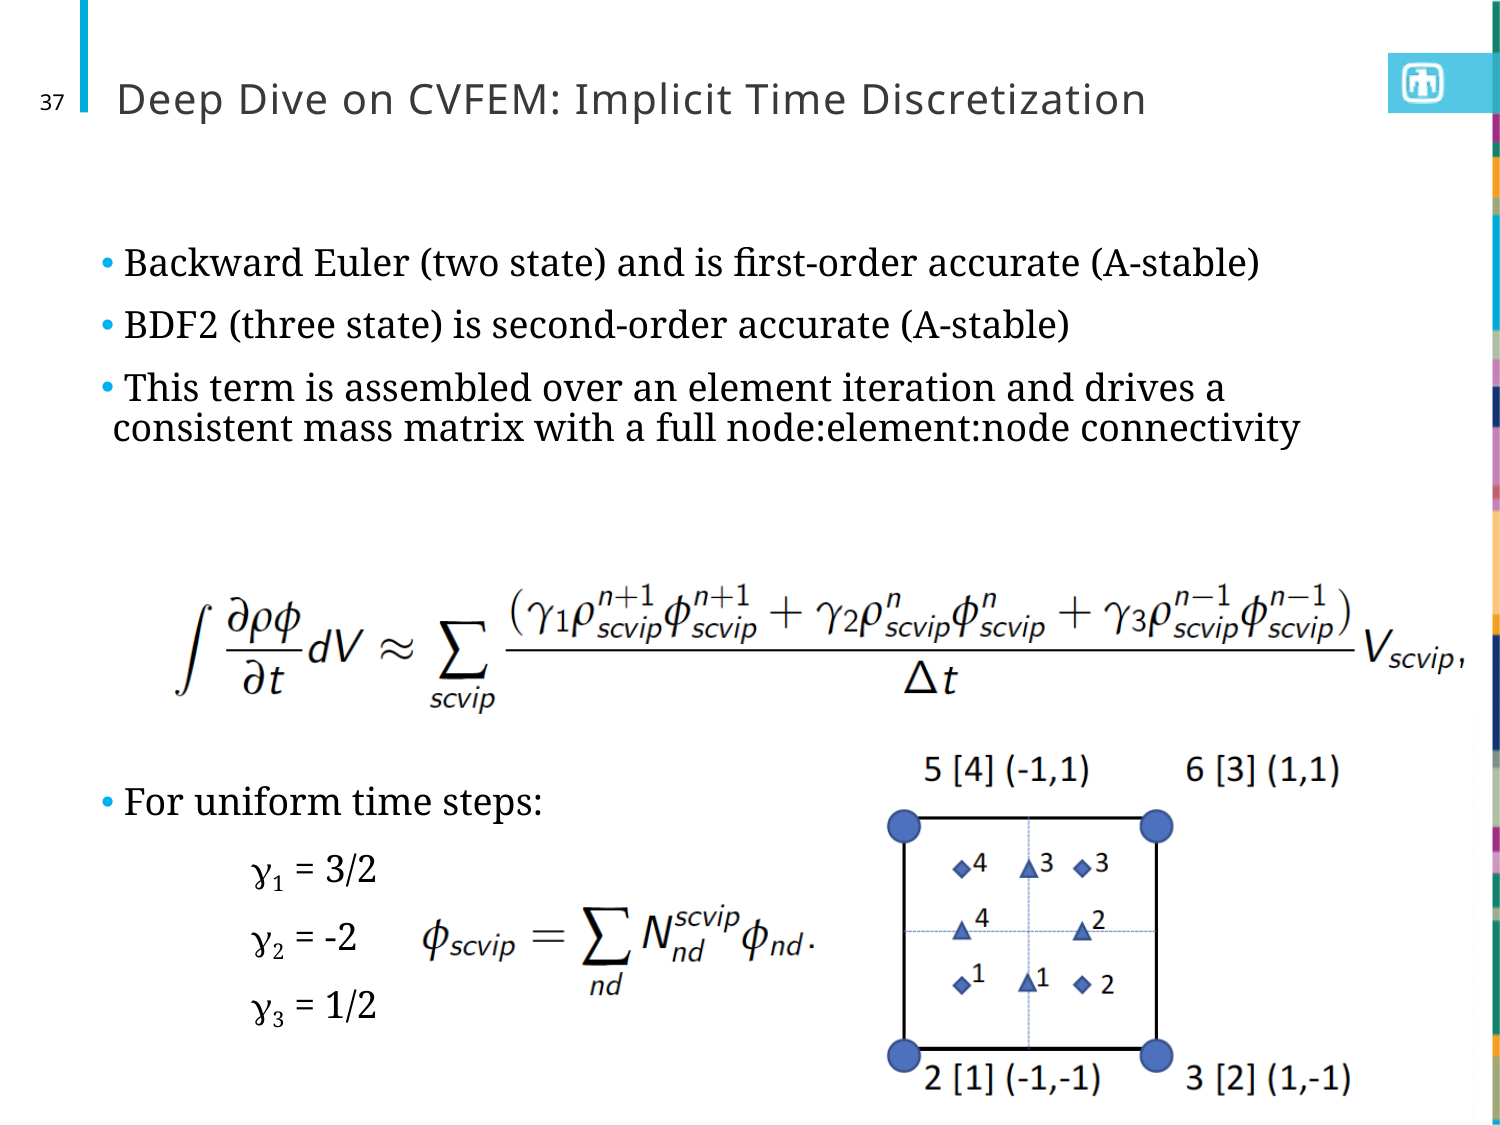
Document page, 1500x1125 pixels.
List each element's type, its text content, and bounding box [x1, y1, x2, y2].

list Backward Euler (two state) and is first-order accurate (A-stable) BDF2 (three state) is second-order accurate (A-stable) This term is assembled over an element iteration and drives a consistent mass matrix with a full node:element:node connectivity For uniform time steps: g1 = 3/2 g2 = -2 g3 = 1/2 [101, 236, 1339, 1060]
picture [1493, 1, 1500, 215]
picture [1401, 62, 1445, 104]
picture [1493, 330, 1499, 1120]
title Deep Dive on CVFEM: Implicit Time Discretization [101, 36, 1339, 131]
slide_number 37 [7, 73, 80, 133]
picture [148, 547, 1485, 1125]
